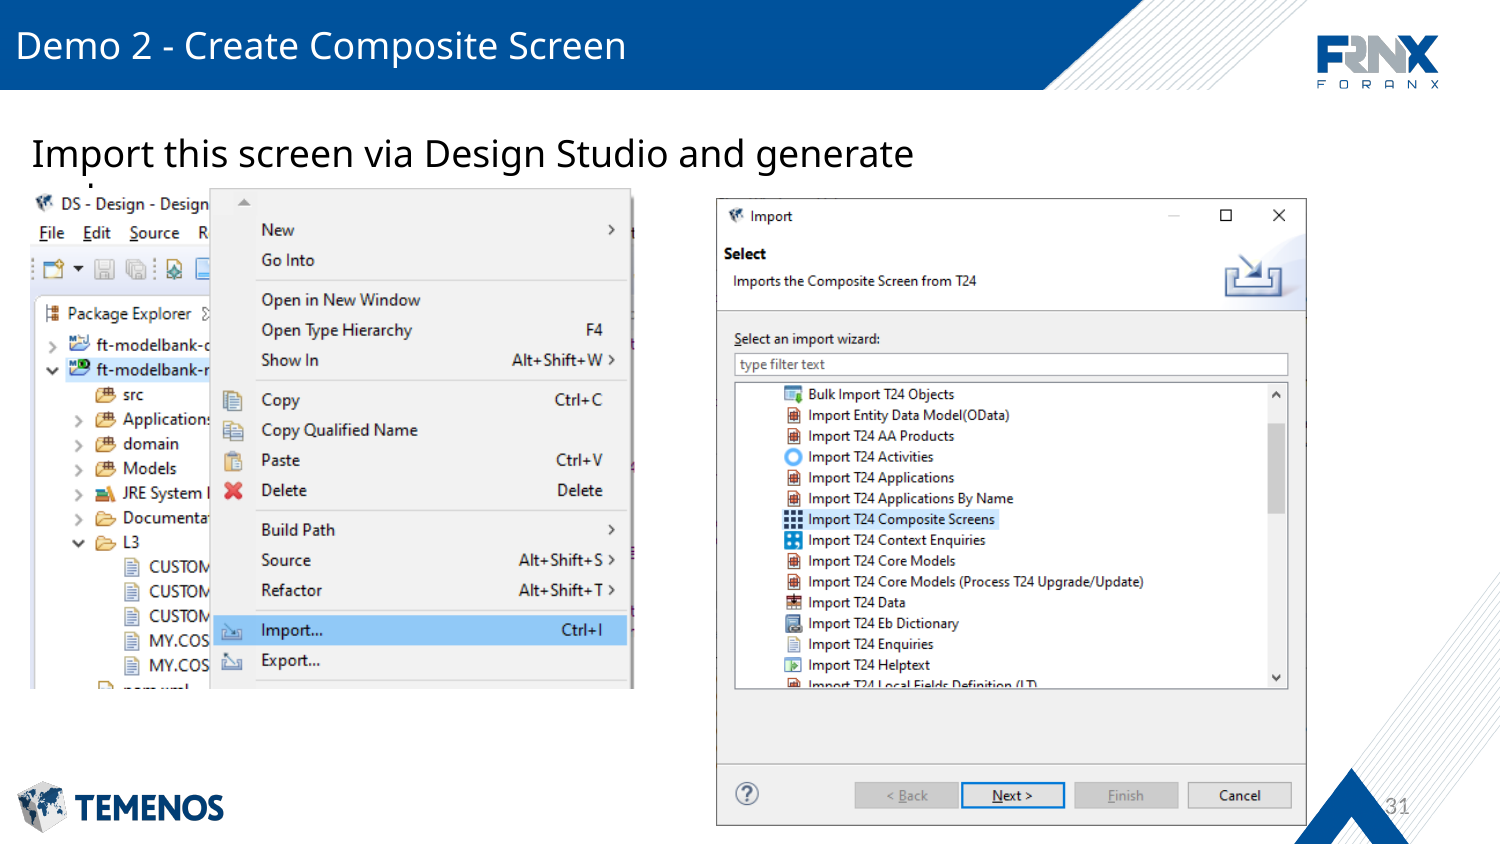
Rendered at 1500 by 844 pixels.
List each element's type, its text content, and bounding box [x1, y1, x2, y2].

text_box Import this screen via Design Studio and generate code: [17, 122, 1031, 228]
picture [716, 198, 1500, 844]
picture [0, 0, 1439, 90]
picture [16, 781, 225, 833]
picture [29, 188, 635, 689]
